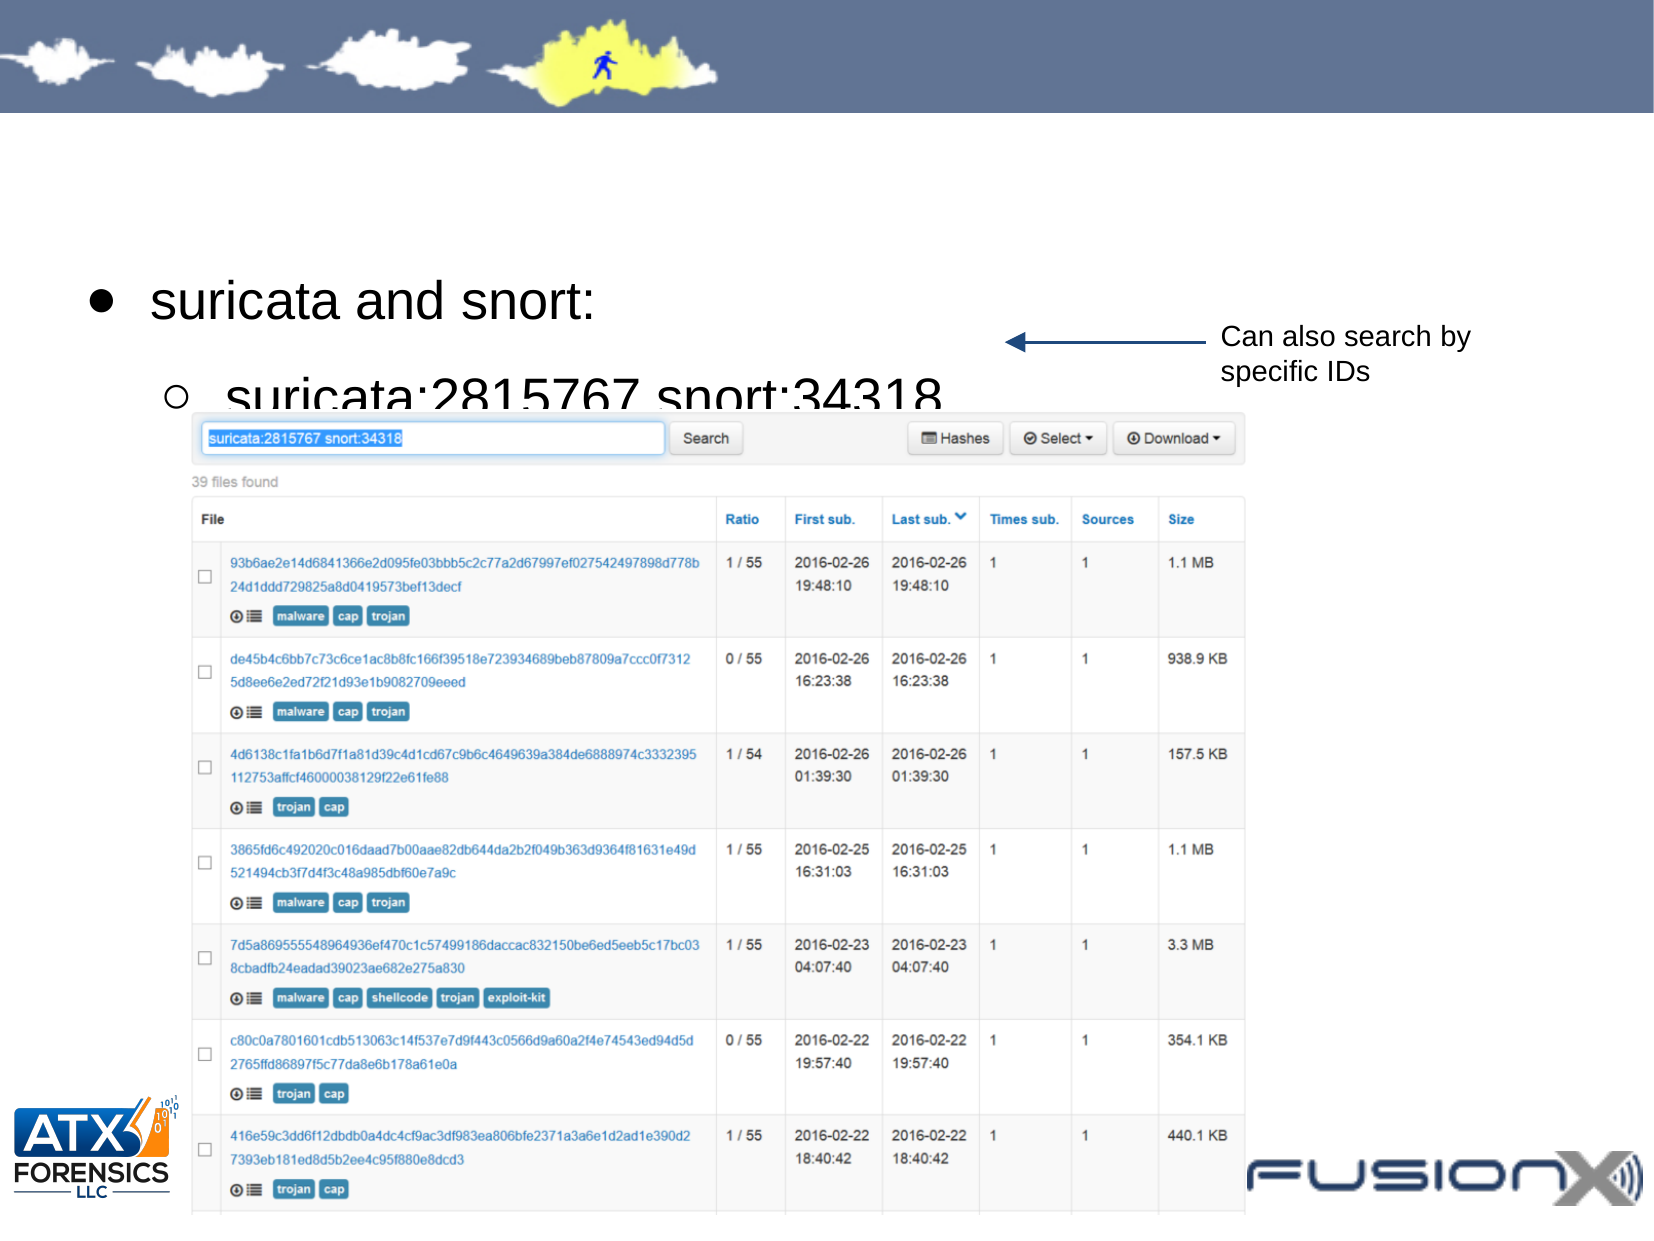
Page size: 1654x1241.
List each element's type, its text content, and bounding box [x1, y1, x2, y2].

text_box Can also search by specific IDs [1205, 302, 1552, 382]
picture [0, 0, 1654, 113]
picture [0, 1058, 182, 1241]
text_box suricata and snort: suricata:2815767 snort:34318 [60, 225, 964, 410]
picture [189, 408, 1643, 1215]
